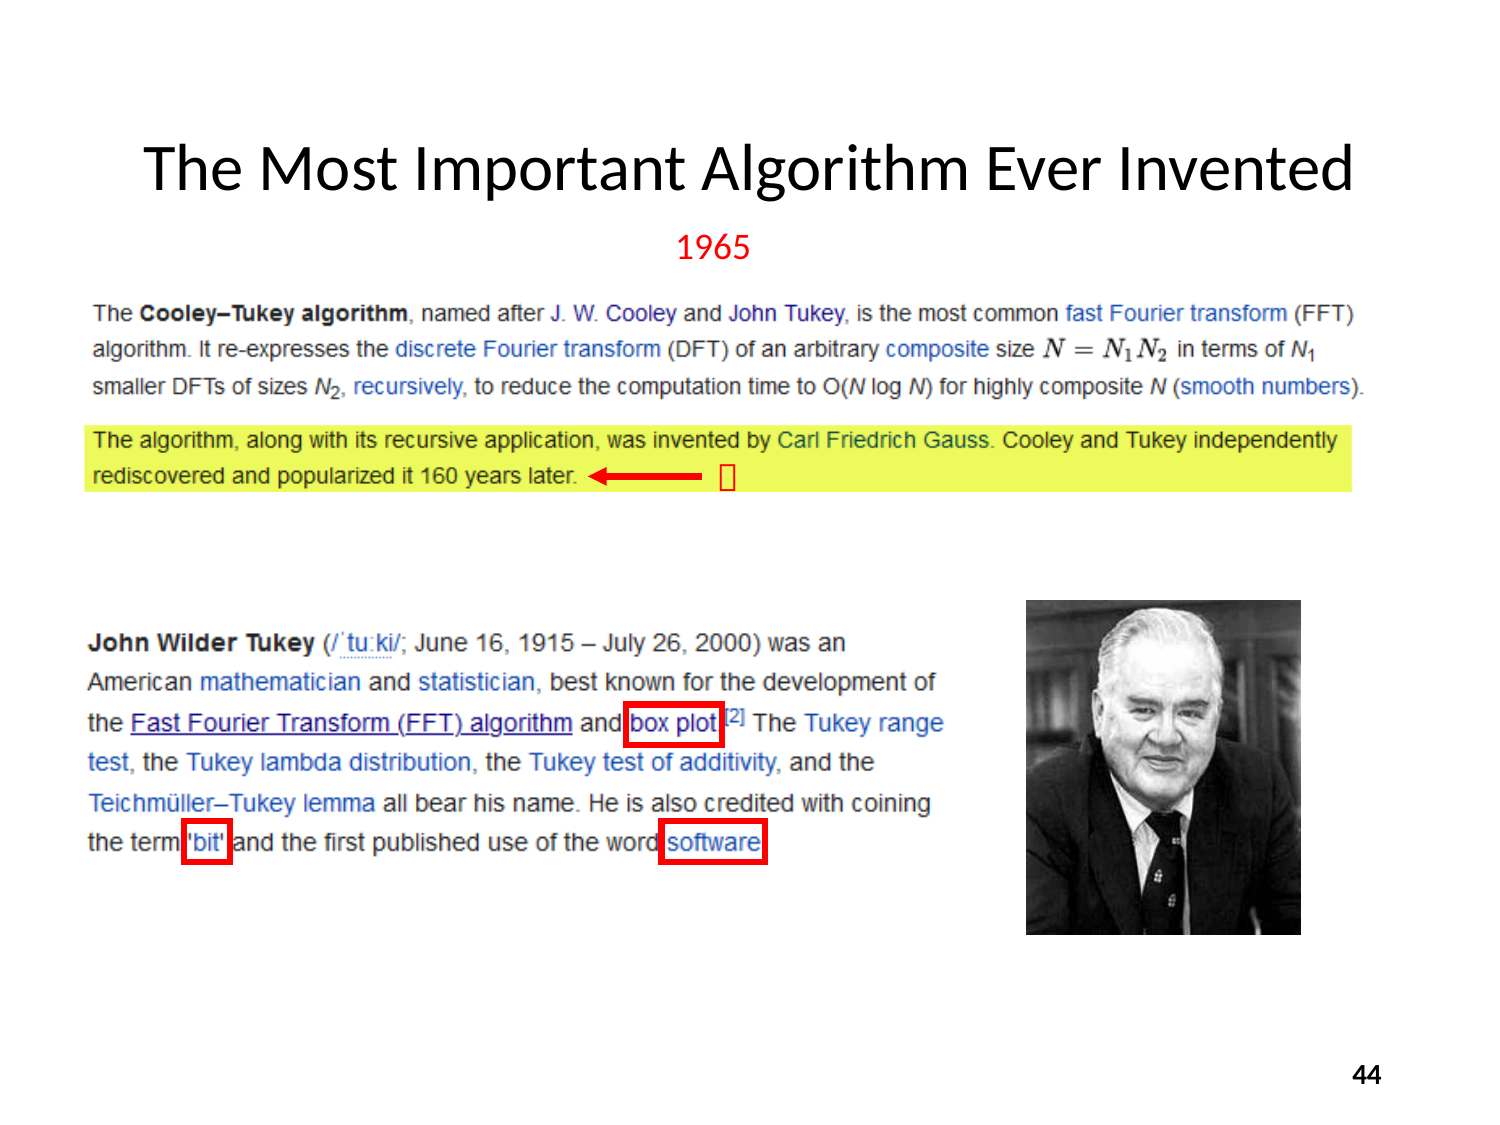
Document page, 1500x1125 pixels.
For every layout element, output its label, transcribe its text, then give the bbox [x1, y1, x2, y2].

text_box 1965 [609, 214, 817, 275]
slide_number 44 [1059, 1042, 1397, 1103]
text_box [587, 446, 765, 507]
picture [73, 616, 969, 862]
title The Most Important Algorithm Ever Invented [103, 59, 1397, 278]
picture [1026, 600, 1301, 935]
picture [82, 284, 1417, 492]
